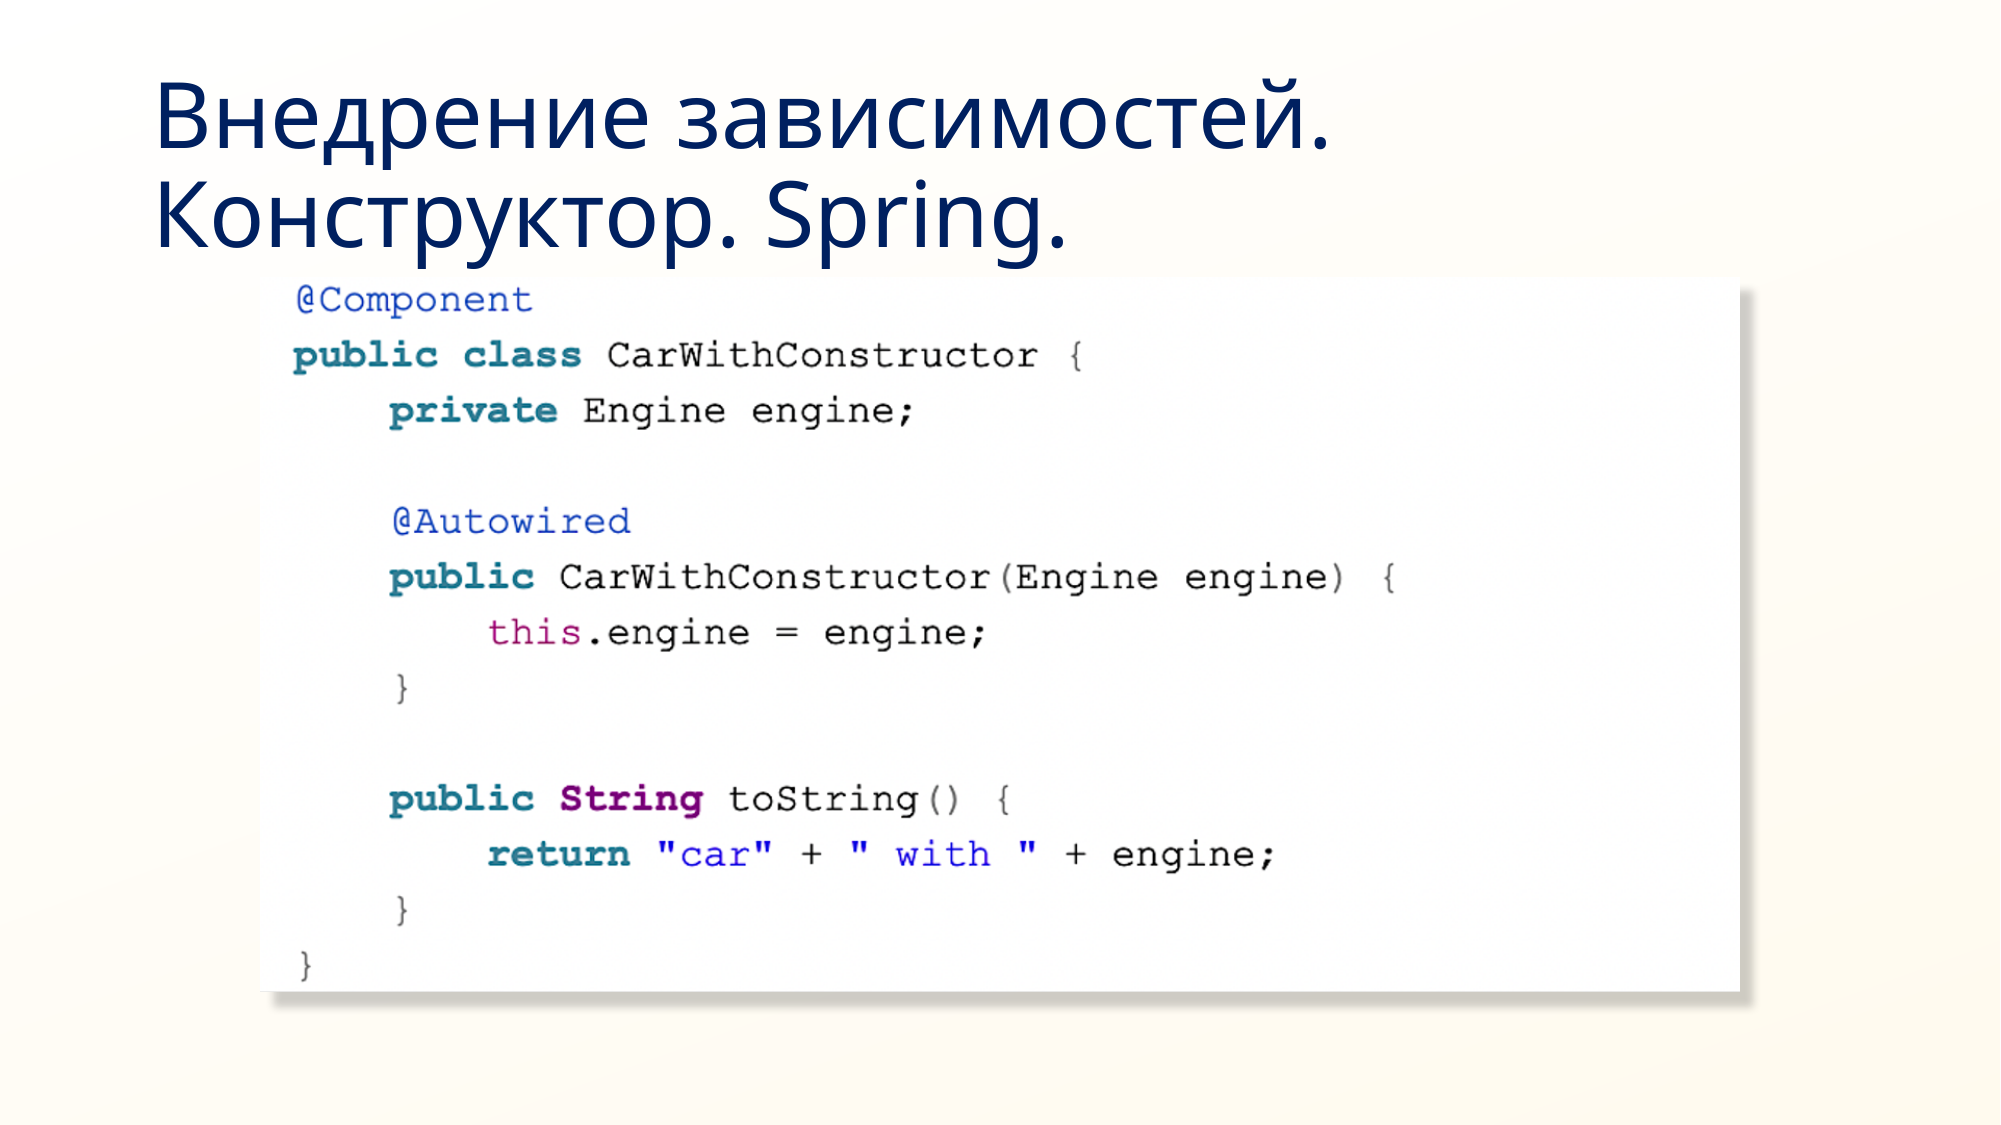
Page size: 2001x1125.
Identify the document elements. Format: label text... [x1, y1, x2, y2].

picture [260, 277, 1740, 993]
title Внедрение зависимостей. Конструктор. Spring. [137, 59, 1863, 278]
